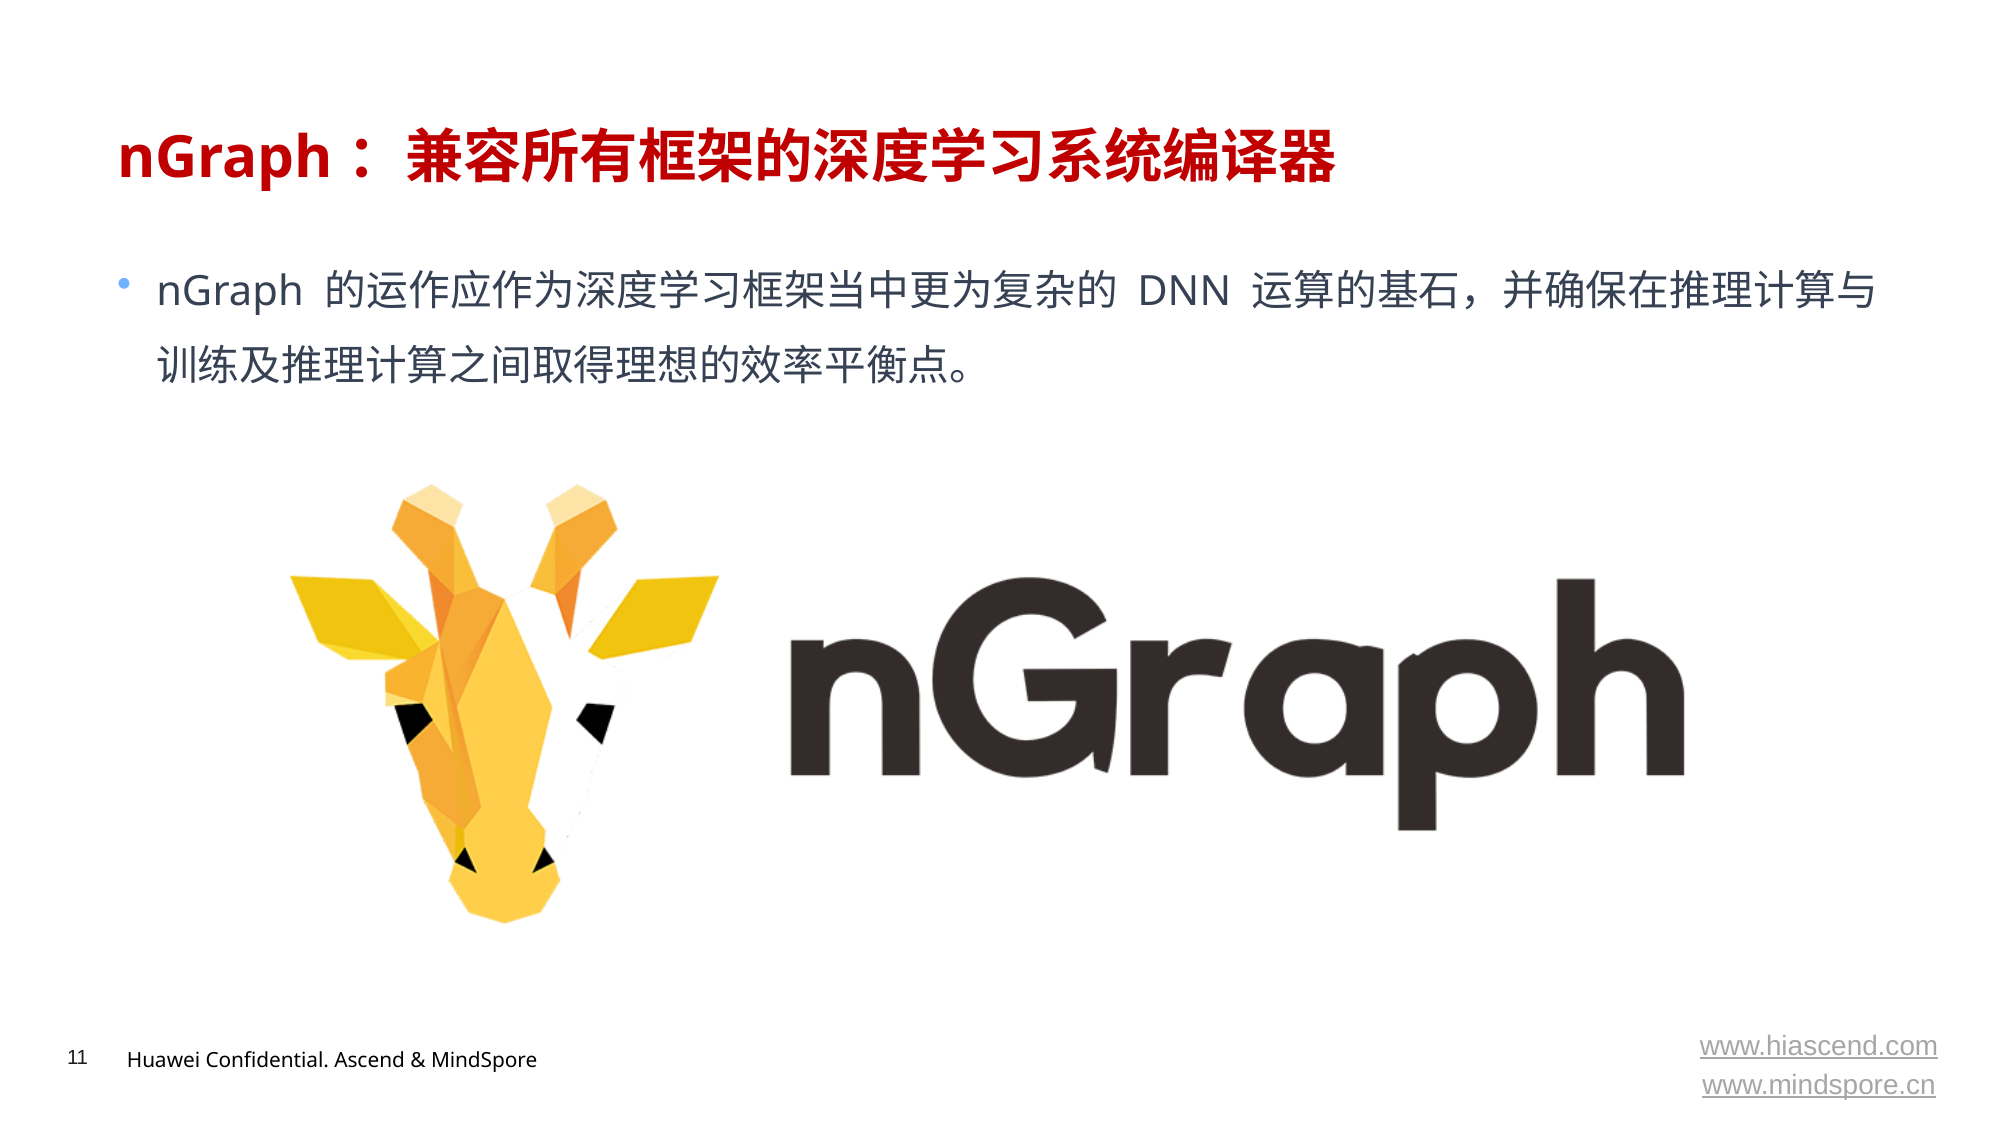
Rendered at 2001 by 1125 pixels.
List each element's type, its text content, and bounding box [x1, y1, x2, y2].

title nGraph：兼容所有框架的深度学习系统编译器 [102, 111, 1901, 209]
list nGraph 的运作应作为深度学习框架当中更为复杂的 DNN 运算的基石，并确保在推理计算与训练及推理计算之间取得理想的效率平衡点。 [102, 231, 1901, 988]
picture [125, 455, 1847, 929]
